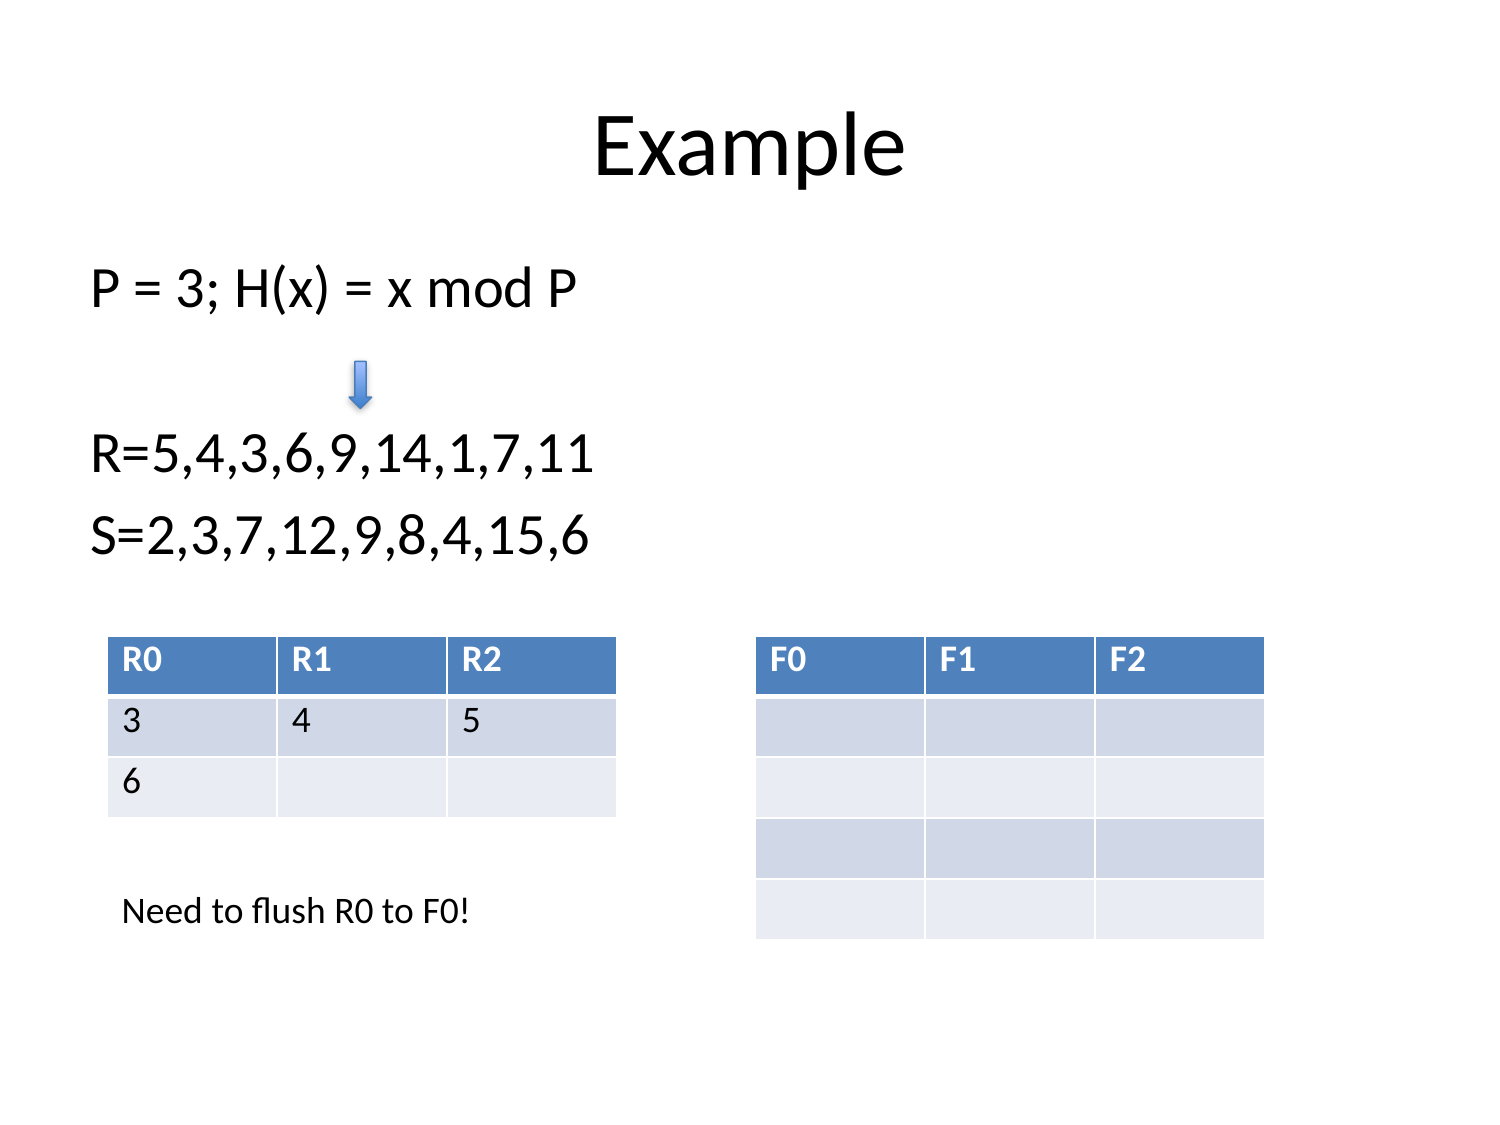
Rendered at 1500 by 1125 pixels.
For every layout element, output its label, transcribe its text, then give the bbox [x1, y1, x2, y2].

table_cell [926, 758, 1094, 817]
table_cell [448, 758, 616, 817]
table_cell [926, 699, 1094, 756]
table_cell [1096, 758, 1264, 817]
table_cell 4 [278, 699, 446, 756]
table_header F2 [1096, 637, 1264, 694]
table_cell [1096, 880, 1264, 939]
table_cell [926, 819, 1094, 878]
table_cell [756, 819, 924, 878]
table_cell [1096, 699, 1264, 756]
table_cell 6 [108, 758, 276, 817]
text_box [348, 360, 373, 410]
table_header R0 [108, 637, 276, 694]
table_cell [1096, 819, 1264, 878]
table_header R2 [448, 637, 616, 694]
list P = 3; H(x) = x mod P R=5,4,3,6,9,14,1,7,11 S=2,3,7,12,9,8,4,15,6 [75, 241, 1425, 574]
table_cell [756, 699, 924, 756]
table_header R1 [278, 637, 446, 694]
table_cell 5 [448, 699, 616, 756]
table_cell 3 [108, 699, 276, 756]
table_cell [278, 758, 446, 817]
table_header F0 [756, 637, 924, 694]
table_cell [756, 758, 924, 817]
title Example [75, 45, 1425, 233]
text_box Need to flush R0 to F0! [106, 878, 587, 938]
table_cell [926, 880, 1094, 939]
table_header F1 [926, 637, 1094, 694]
table_cell [756, 880, 924, 939]
